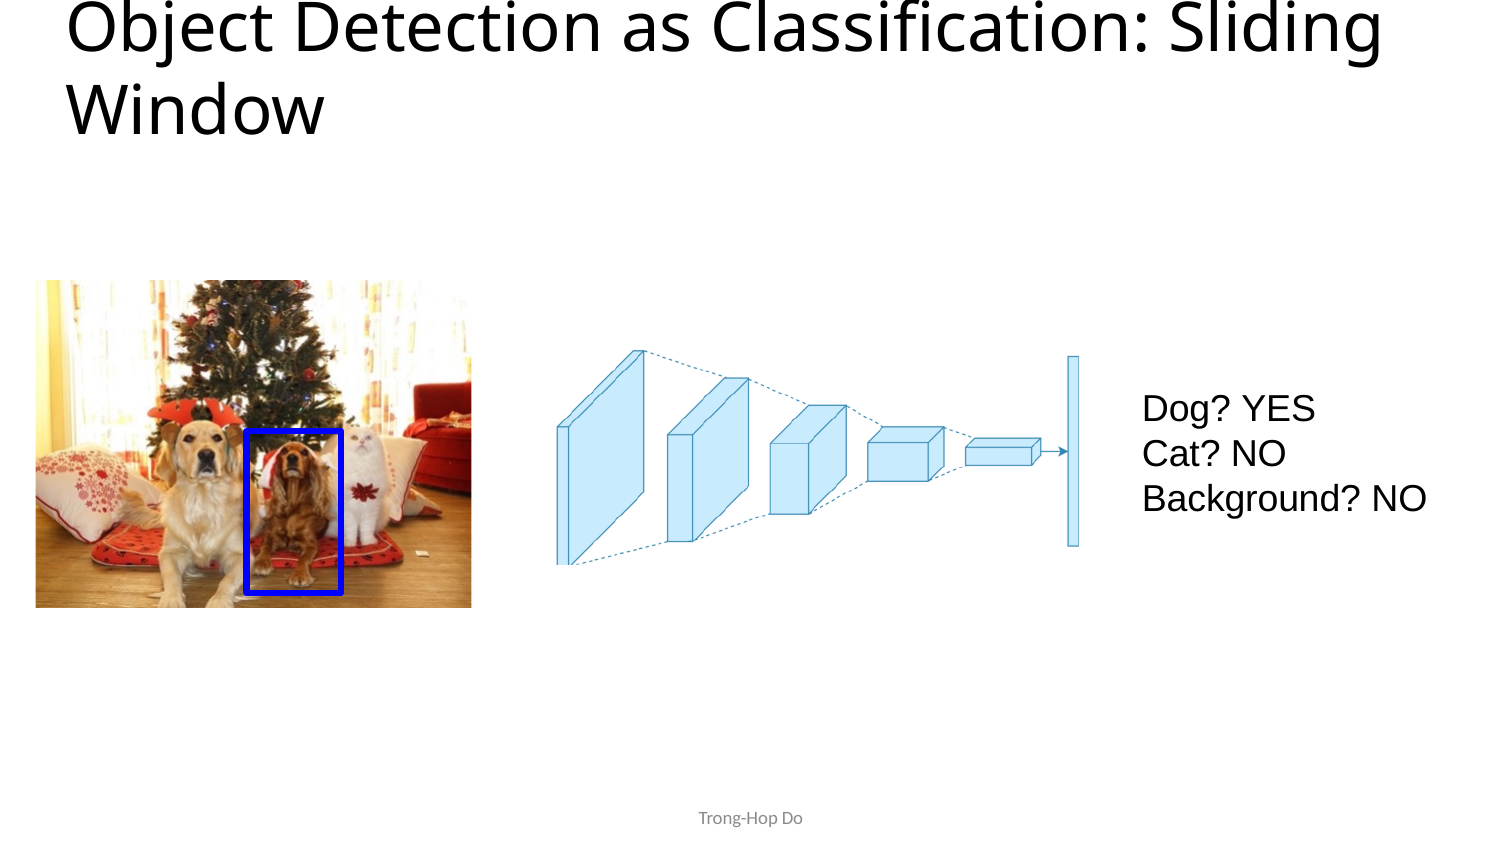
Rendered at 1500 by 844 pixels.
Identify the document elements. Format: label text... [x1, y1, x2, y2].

text_box [246, 431, 341, 593]
title Object Detection as Classification: Sliding Window [62, 0, 1500, 149]
text_box [35, 280, 472, 608]
footer Trong-Hop Do [496, 782, 1004, 827]
picture [549, 346, 1079, 565]
text_box Dog? YES Cat? NO Background? NO [1139, 381, 1431, 519]
